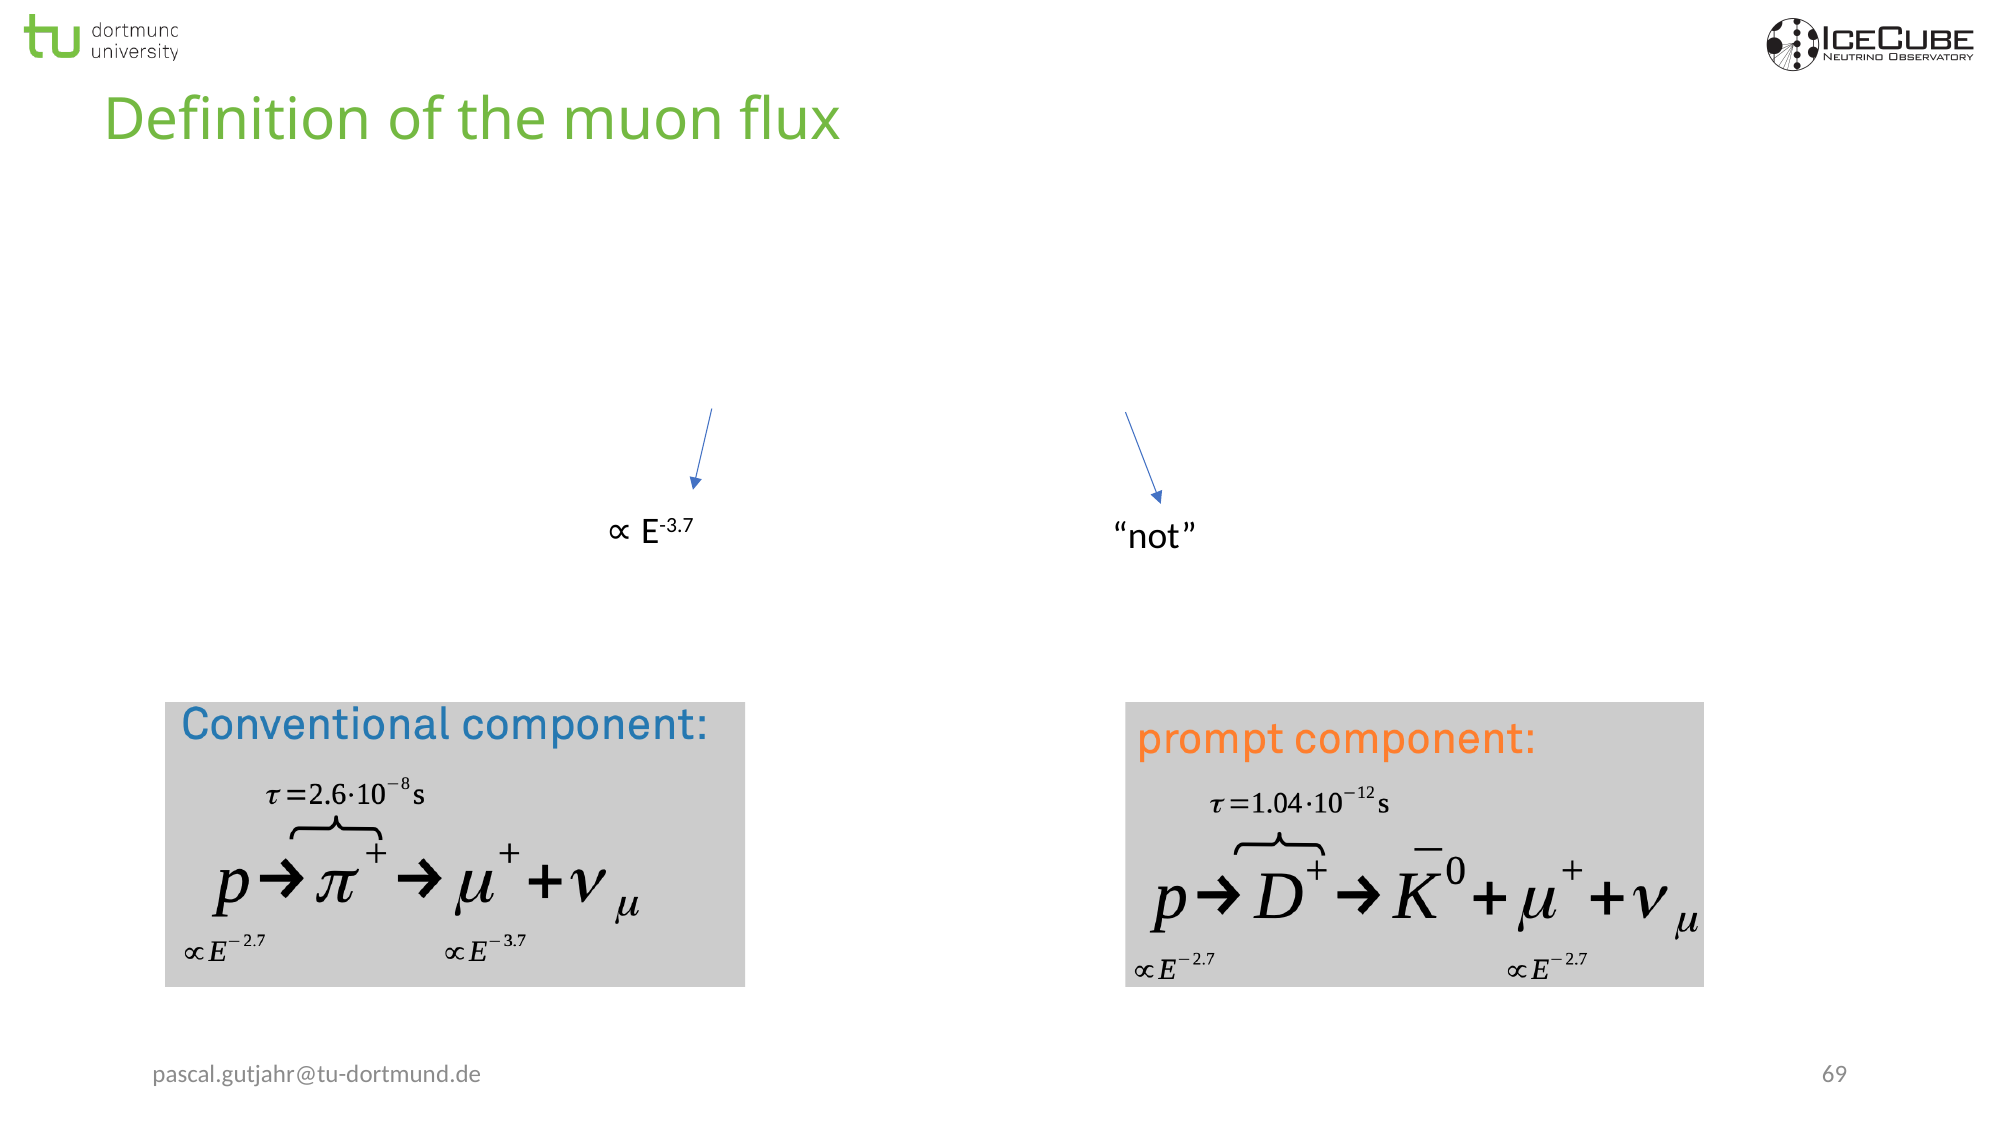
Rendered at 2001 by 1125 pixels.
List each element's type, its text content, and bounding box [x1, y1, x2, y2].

picture [164, 702, 746, 987]
title Definition of the muon flux [88, 59, 1977, 182]
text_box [692, 408, 712, 490]
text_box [1125, 412, 1161, 504]
slide_number pascal.gutjahr@tu-dortmund.de [137, 1042, 588, 1103]
picture [1125, 702, 1718, 987]
slide_number 69 [1412, 1042, 1863, 1103]
